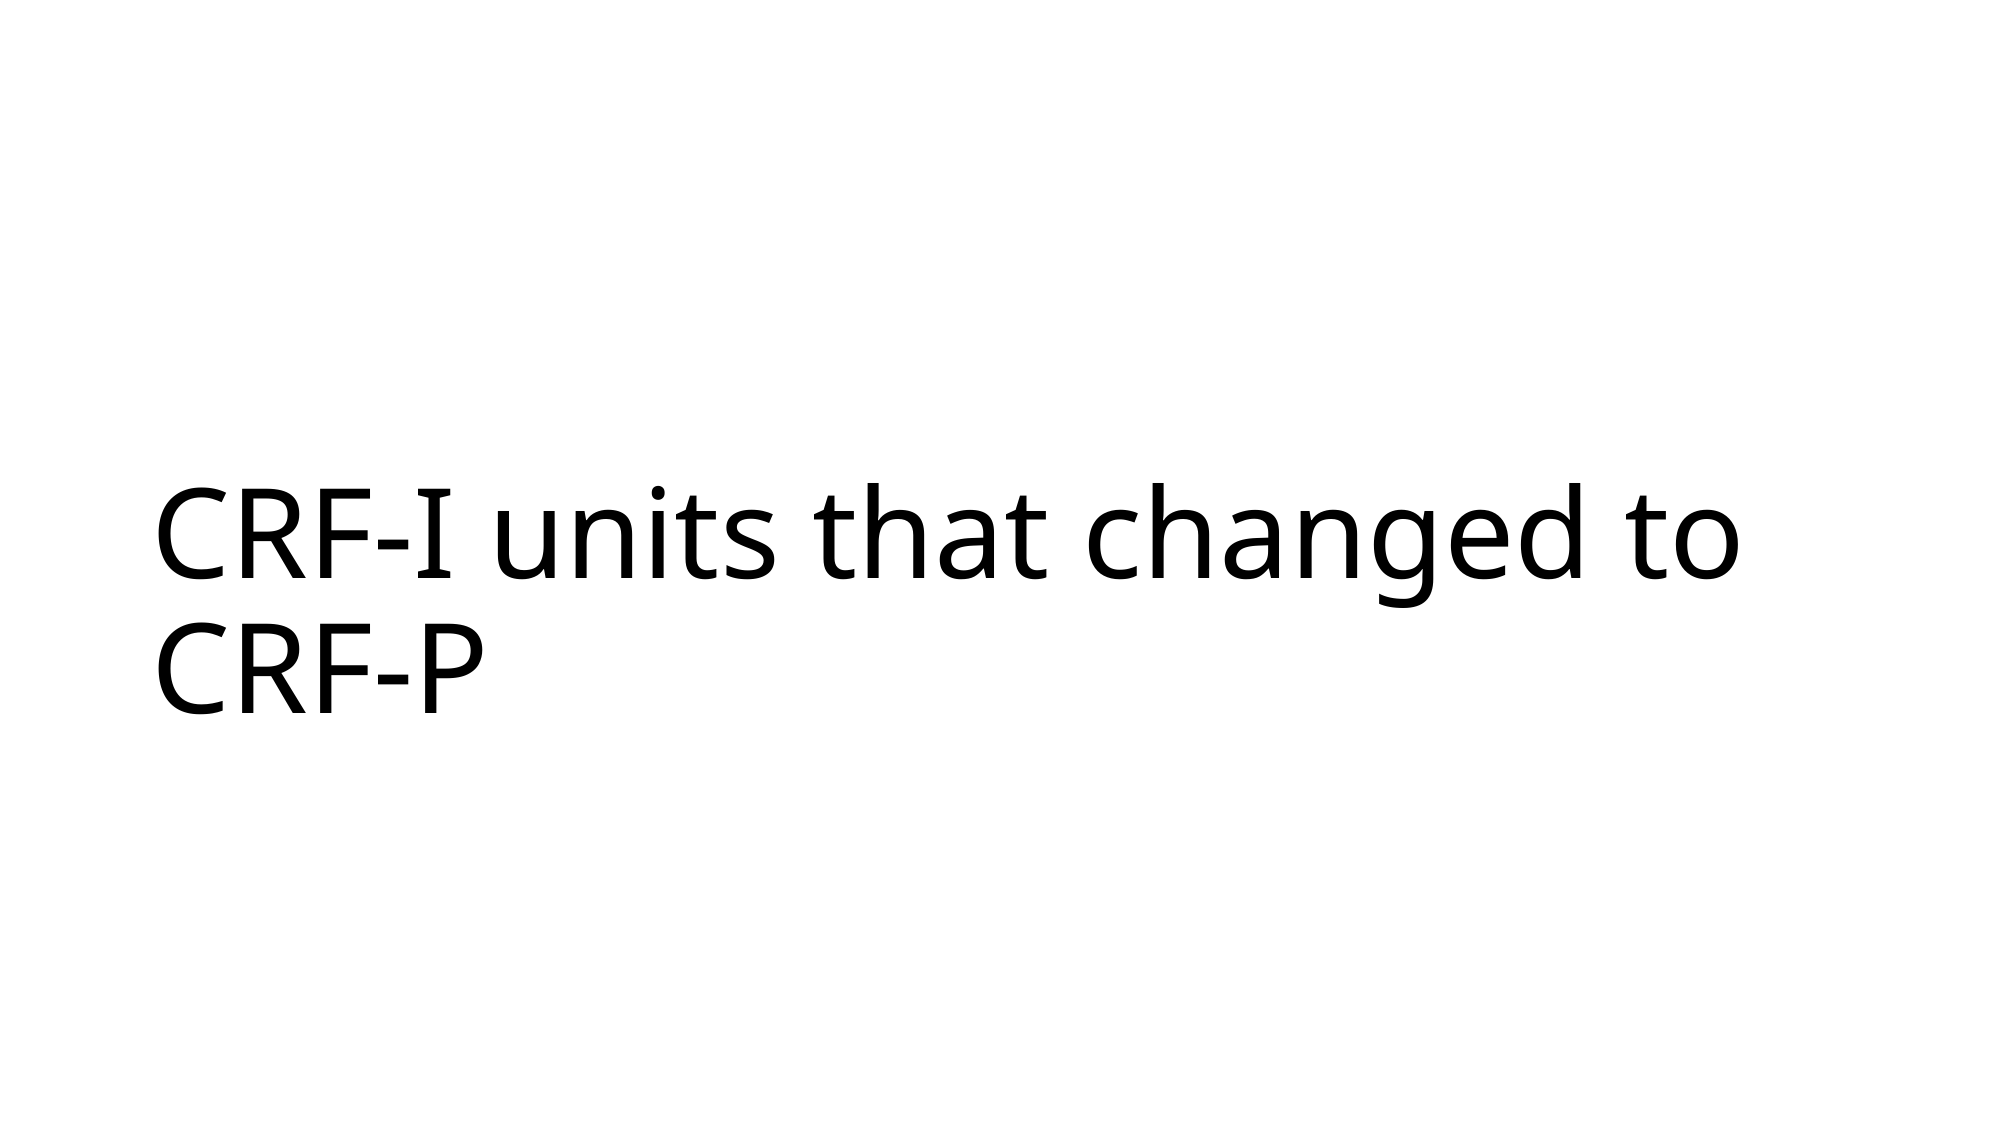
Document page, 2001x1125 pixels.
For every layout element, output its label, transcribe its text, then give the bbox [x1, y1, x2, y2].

title CRF-I units that changed to CRF-P [136, 280, 1862, 749]
